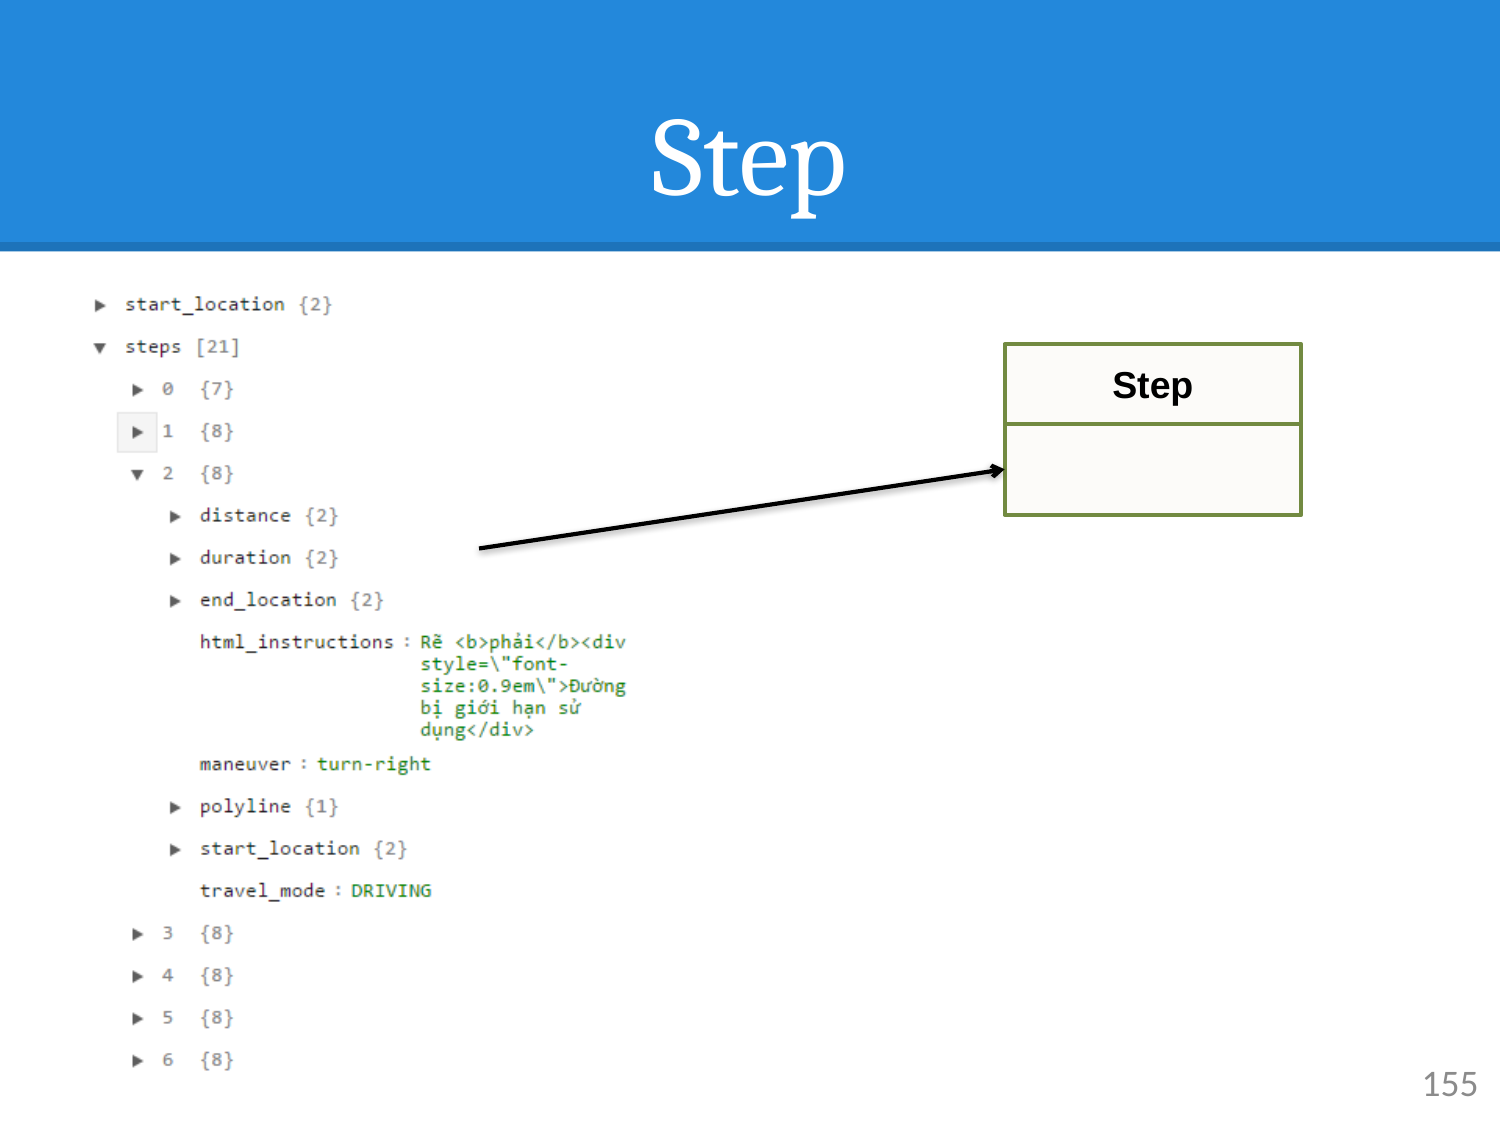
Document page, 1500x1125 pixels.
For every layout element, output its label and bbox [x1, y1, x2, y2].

slide_number [1403, 1038, 1494, 1125]
text_box [478, 344, 1302, 549]
picture [74, 280, 645, 1077]
title [75, 45, 1425, 233]
